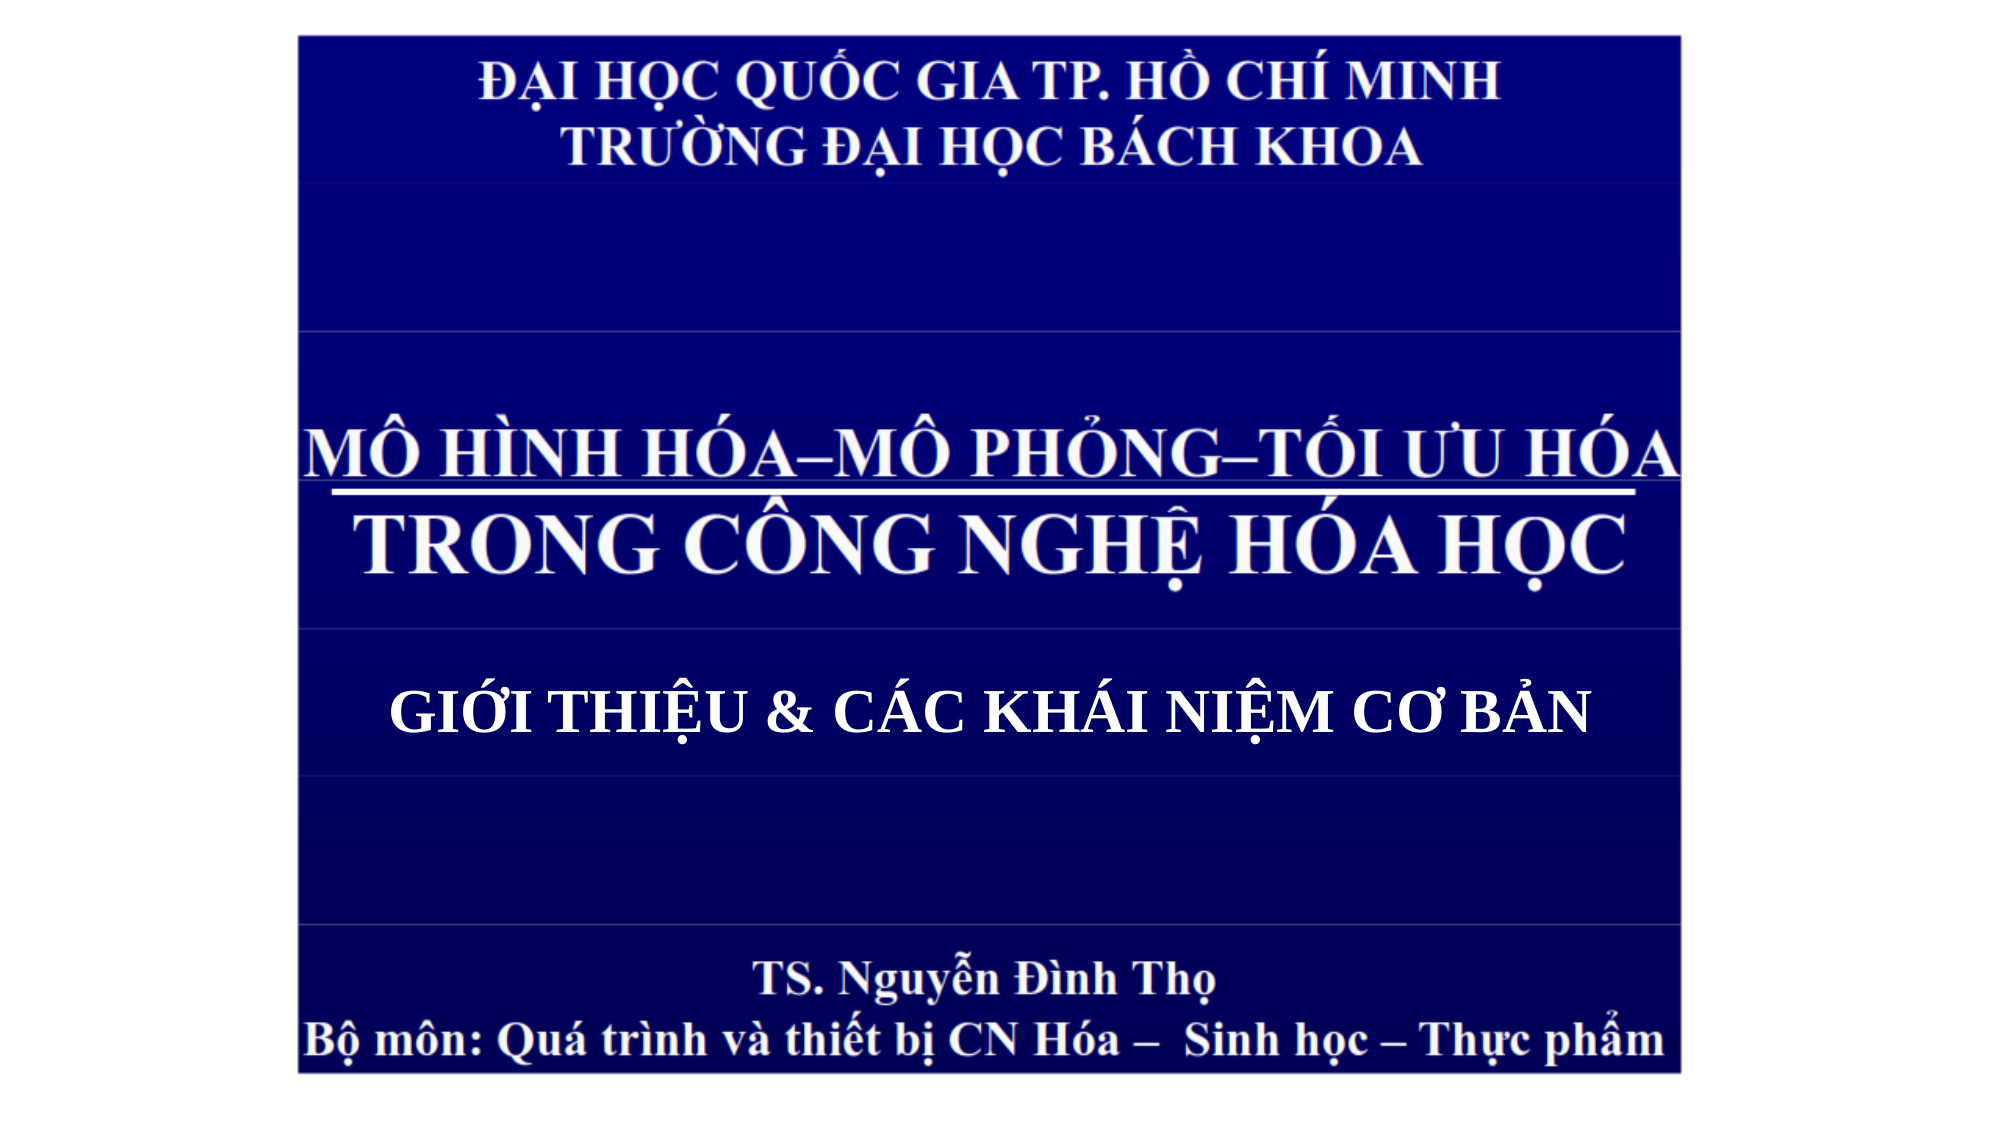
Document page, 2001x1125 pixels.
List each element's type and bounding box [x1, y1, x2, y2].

text_box [290, 29, 1693, 1079]
